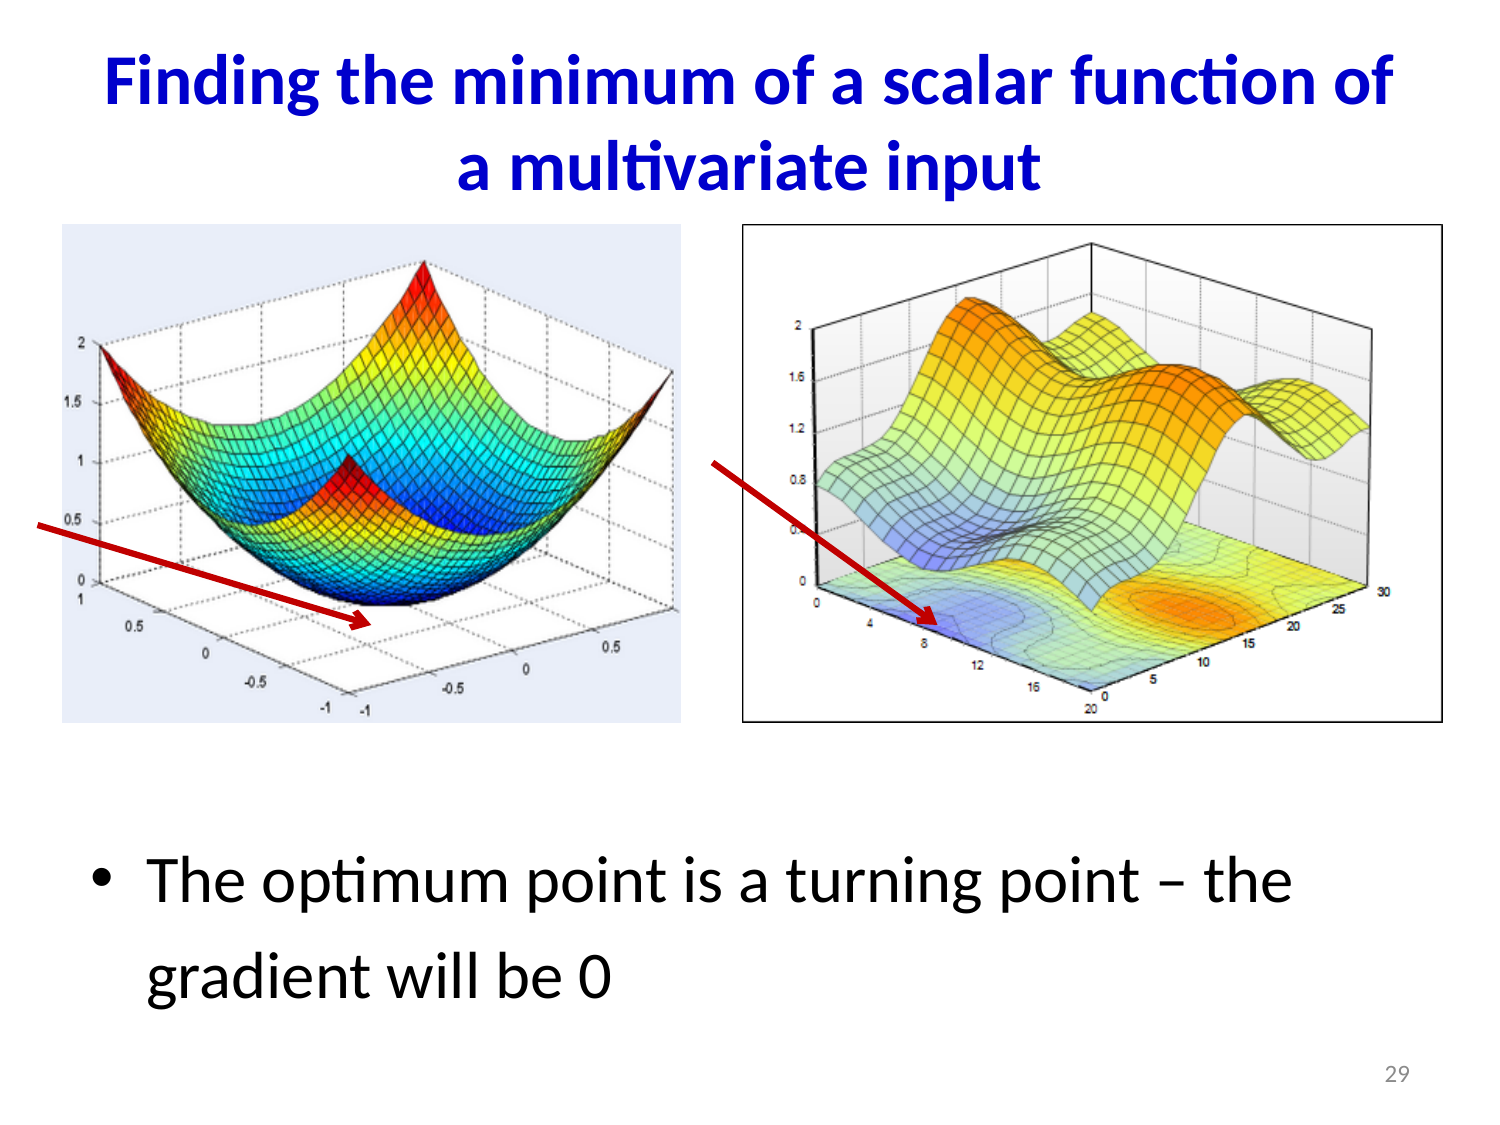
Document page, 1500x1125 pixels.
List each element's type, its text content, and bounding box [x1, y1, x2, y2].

title Finding the minimum of a scalar function of a multivariate input [75, 24, 1425, 213]
slide_number 29 [1074, 1042, 1425, 1103]
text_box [37, 224, 1443, 723]
list The optimum point is a turning point – the gradient will be 0 [75, 812, 1425, 1075]
